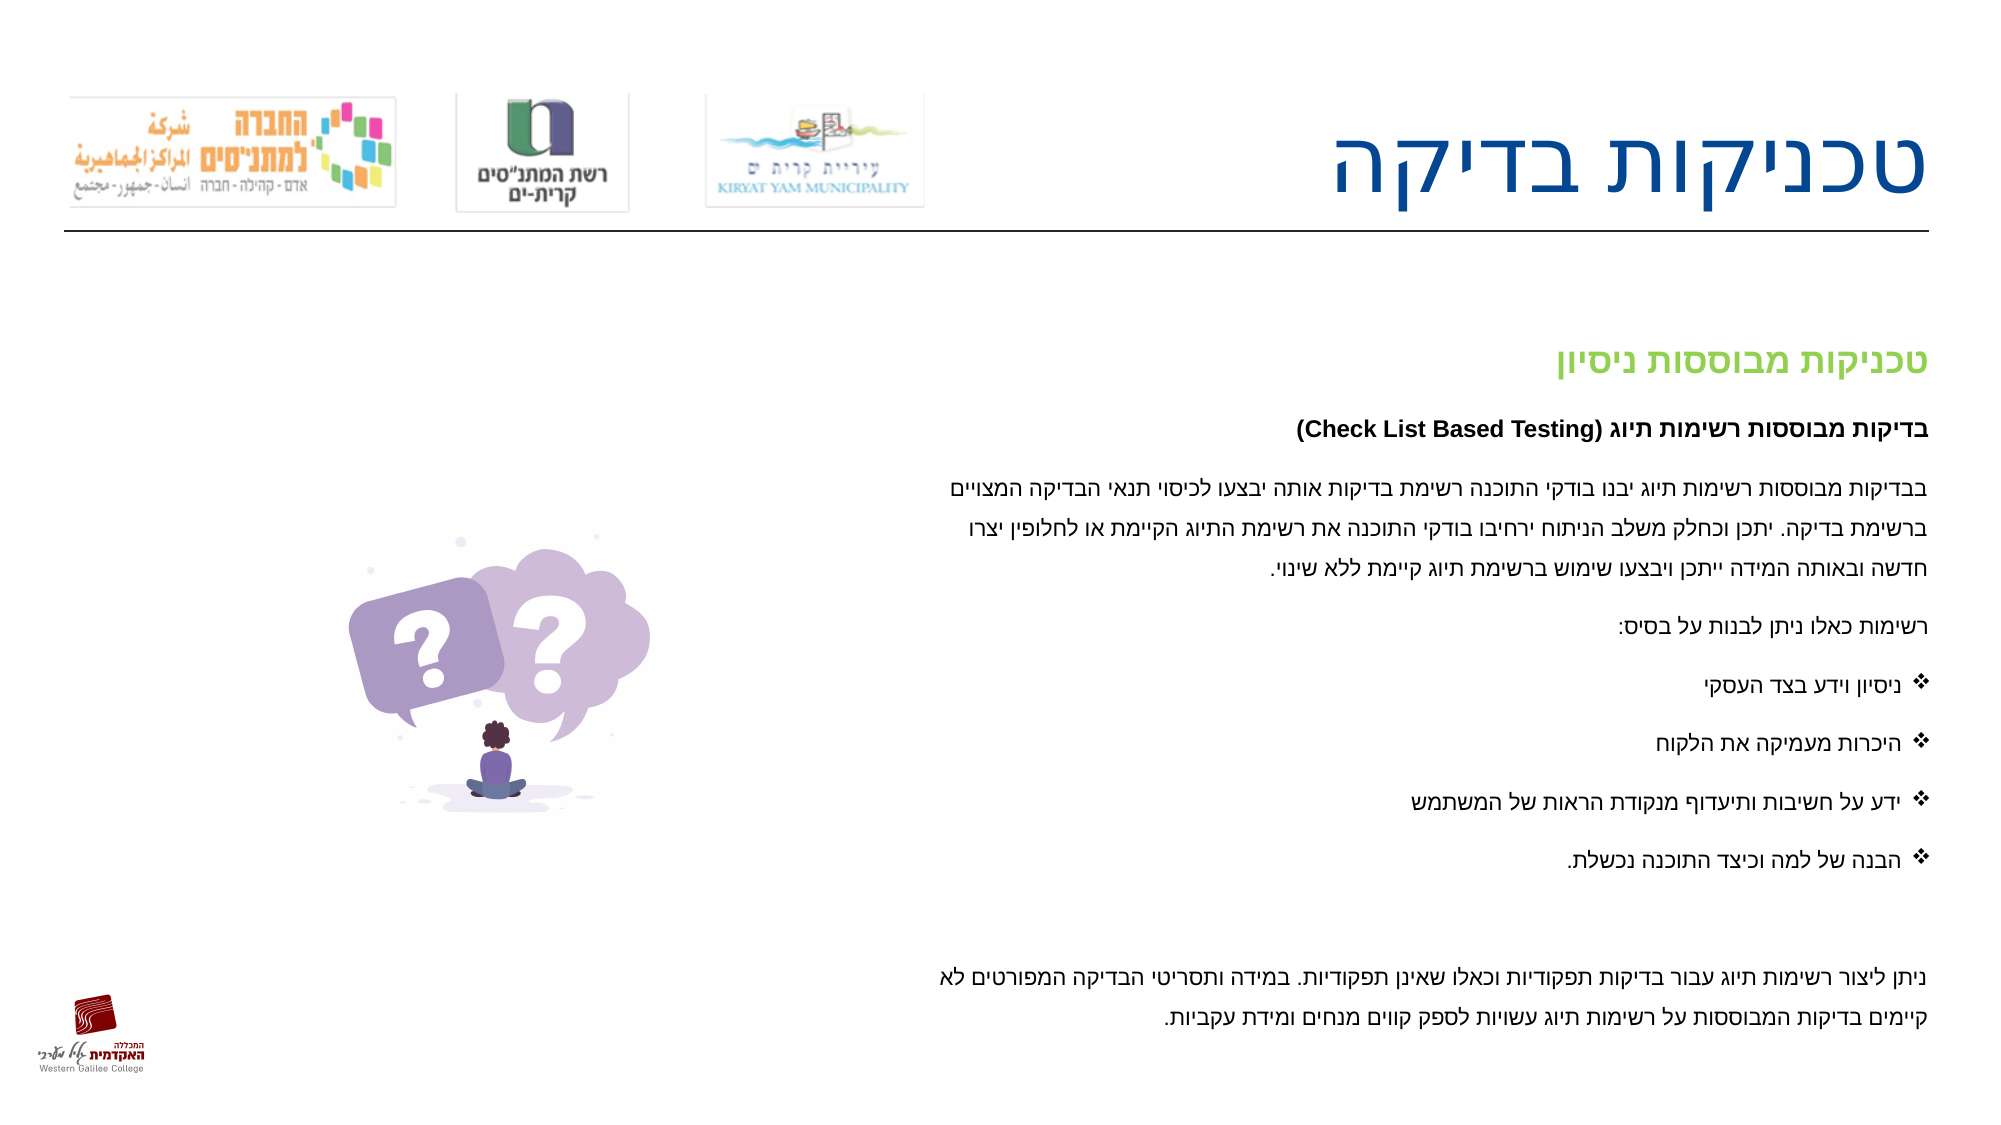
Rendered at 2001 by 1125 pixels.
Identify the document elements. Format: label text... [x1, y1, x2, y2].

text_box טכניקות מבוססות ניסיון בדיקות מבוססות רשימות תיוג (Check List Based Testing) בבדיקות מבוססות רשימות תיוג יבנו בודקי התוכנה רשימת בדיקות אותה יבצעו לכיסוי תנאי הבדיקה המצויים ברשימת בדיקה. יתכן וכחלק משלב הניתוח ירחיבו בודקי התוכנה את רשימת התיוג הקיימת או לחלופין יצרו חדשה ובאותה המידה ייתכן ויבצעו שימוש ברשימת תיוג קיימת ללא שינוי. רשימות כאלו ניתן לבנות על בסיס: ניסיון וידע בצד העסקי היכרות מעמיקה את הלקוח ידע על חשיבות ותיעדוף מנקודת הראות של המשתמש הבנה של למה וכיצד התוכנה נכשלת. ניתן ליצור רשימות תיוג עבור בדיקות תפקודיות וכאלו שאינן תפקודיות. במידה ותסריטי הבדיקה המפורטים לא קיימים בדיקות המבוססות על רשימות תיוג עשויות לספק קווים מנחים ומידת עקביות. [924, 309, 1930, 1043]
picture [70, 93, 925, 213]
picture [195, 523, 799, 830]
picture [18, 970, 164, 1116]
title טכניקות בדיקה [64, 55, 1930, 221]
